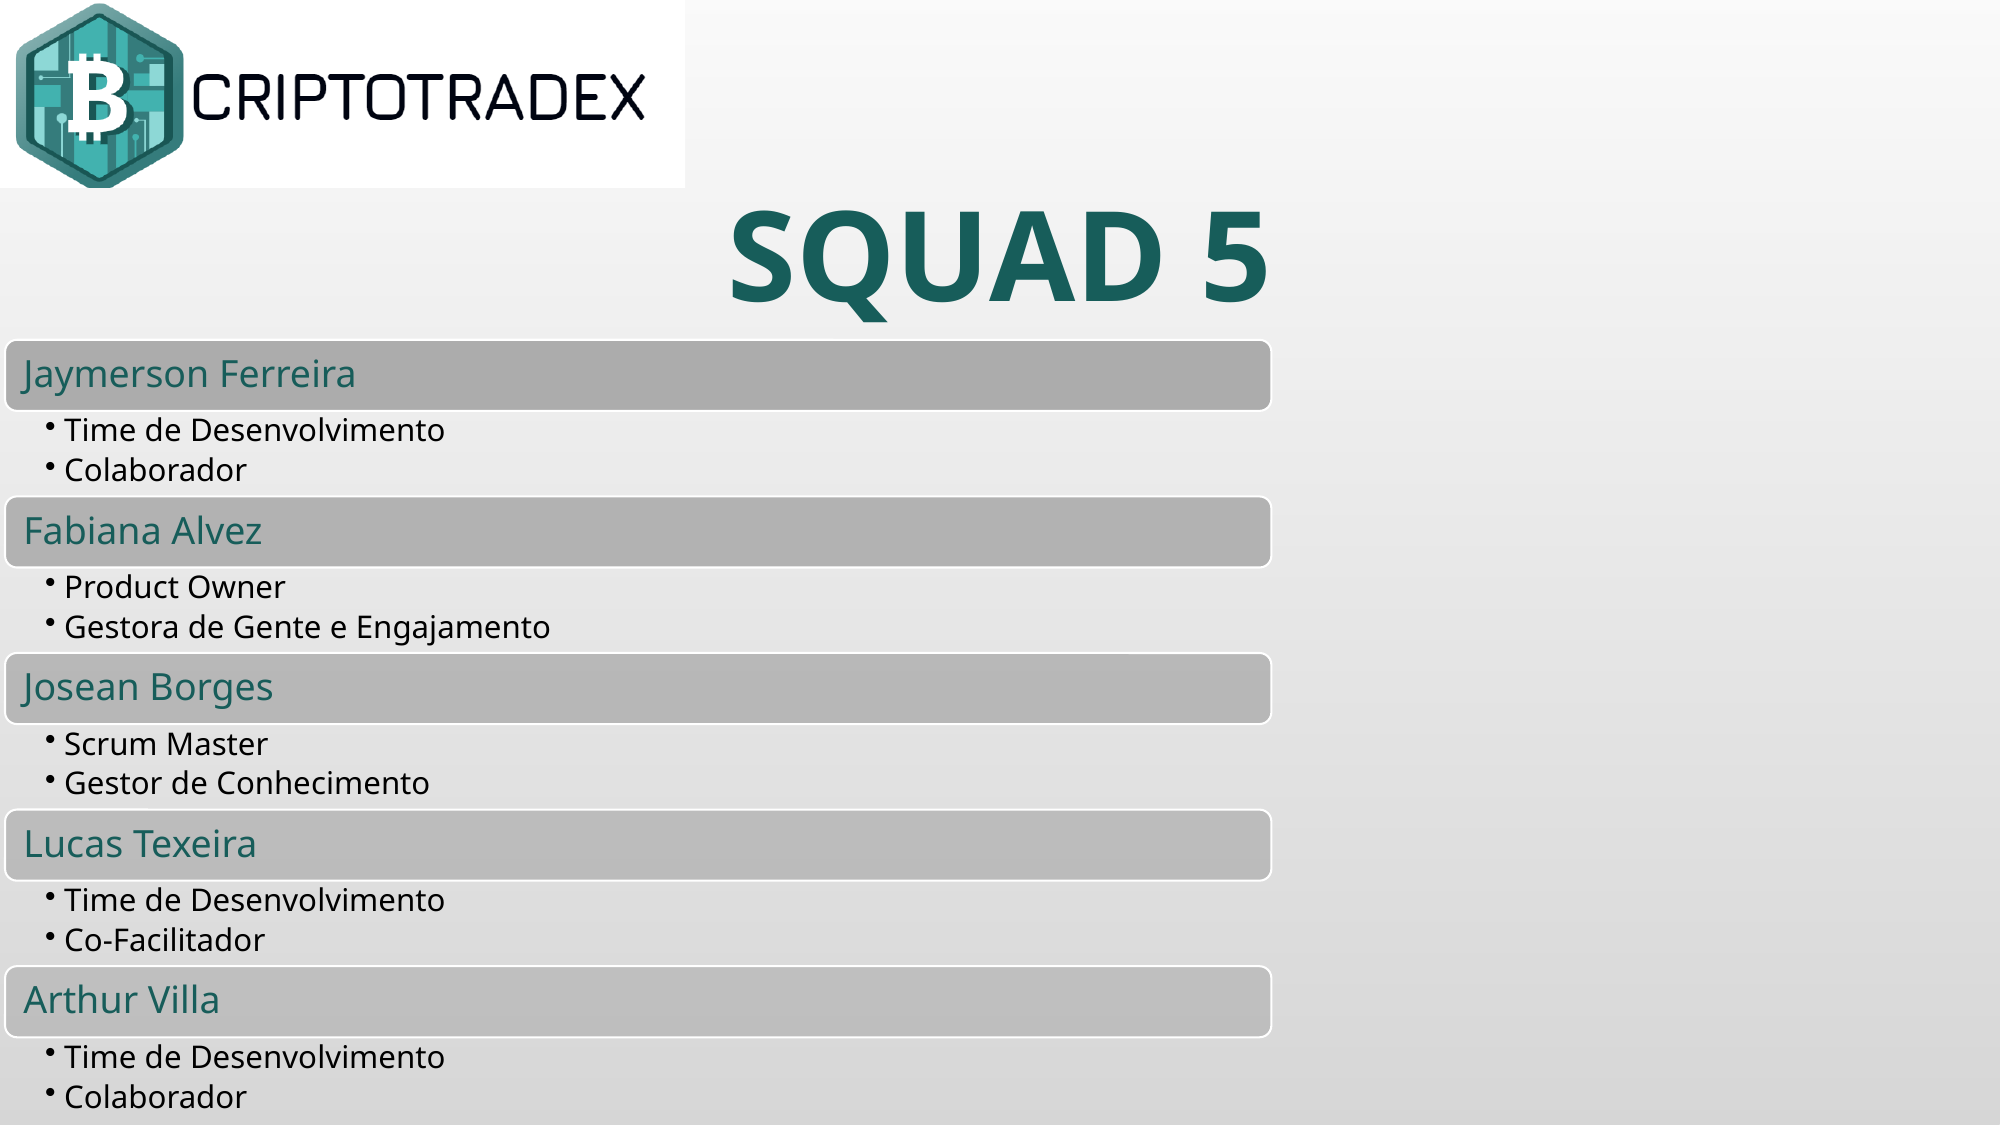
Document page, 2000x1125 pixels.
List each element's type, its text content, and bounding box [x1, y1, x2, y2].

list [5, 338, 1272, 1125]
title Squad 5 [522, 118, 1477, 336]
picture [0, 0, 686, 188]
